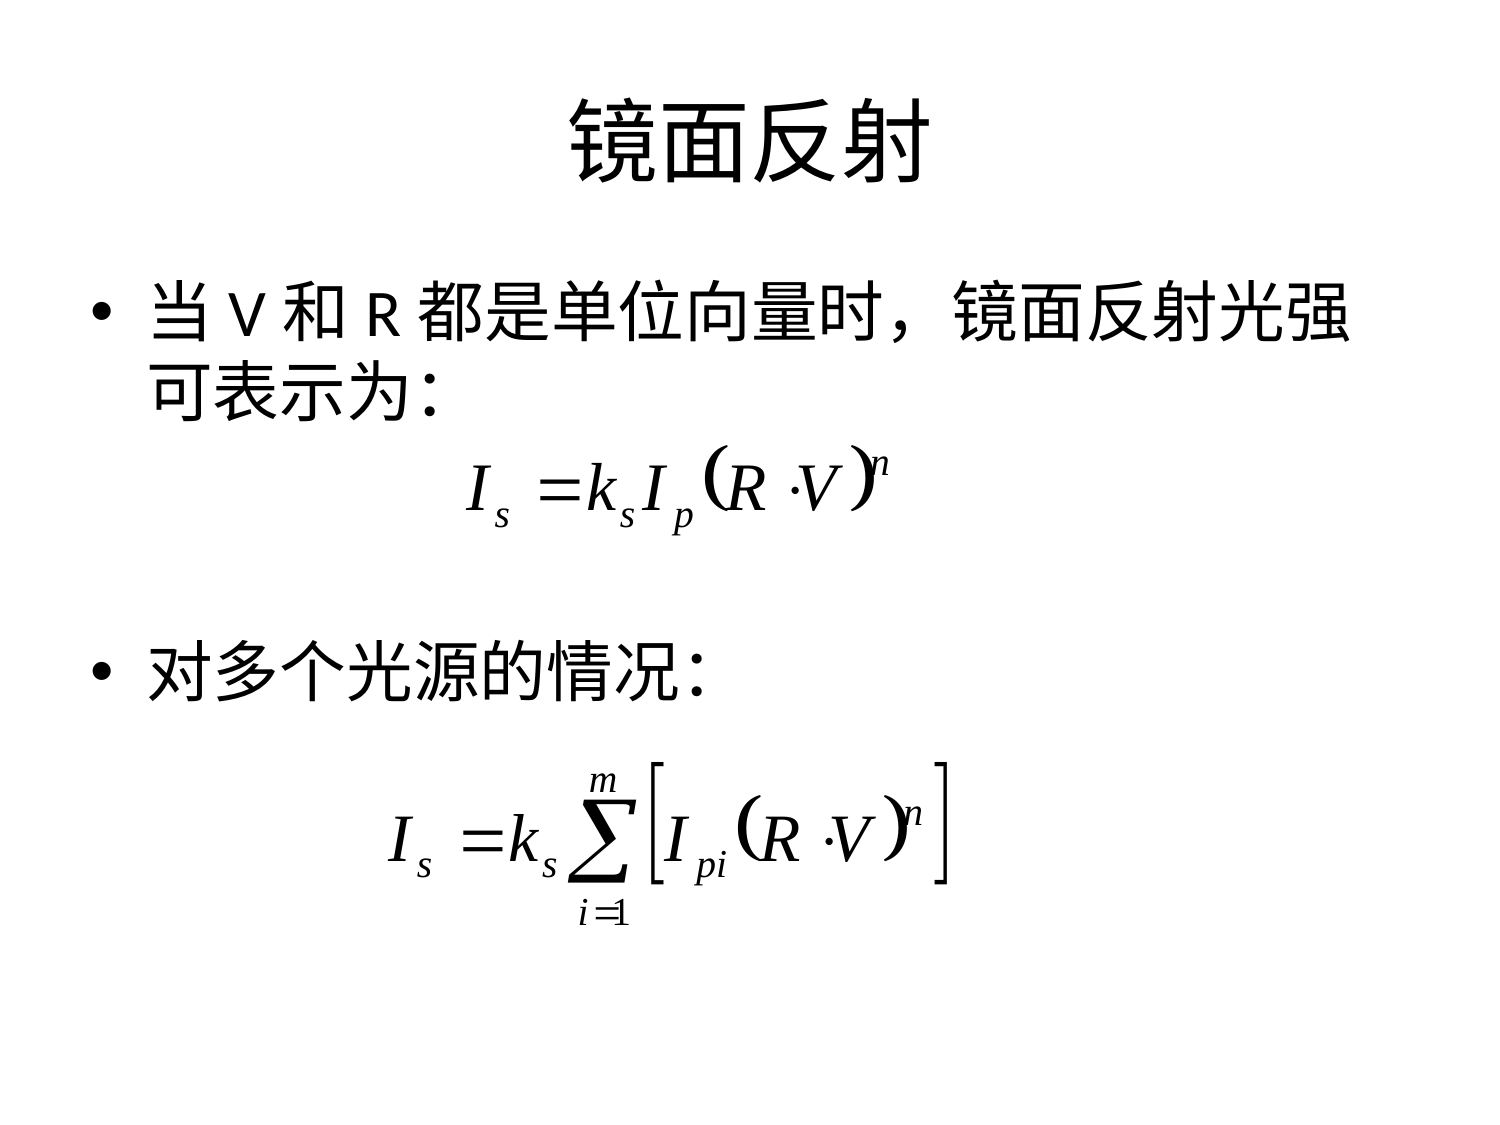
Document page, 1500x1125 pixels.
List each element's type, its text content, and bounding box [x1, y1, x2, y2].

list 当V和R都是单位向量时，镜面反射光强可表示为： 对多个光源的情况： [75, 262, 1425, 1005]
title 镜面反射 [75, 45, 1425, 233]
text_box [376, 747, 959, 941]
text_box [453, 431, 901, 551]
